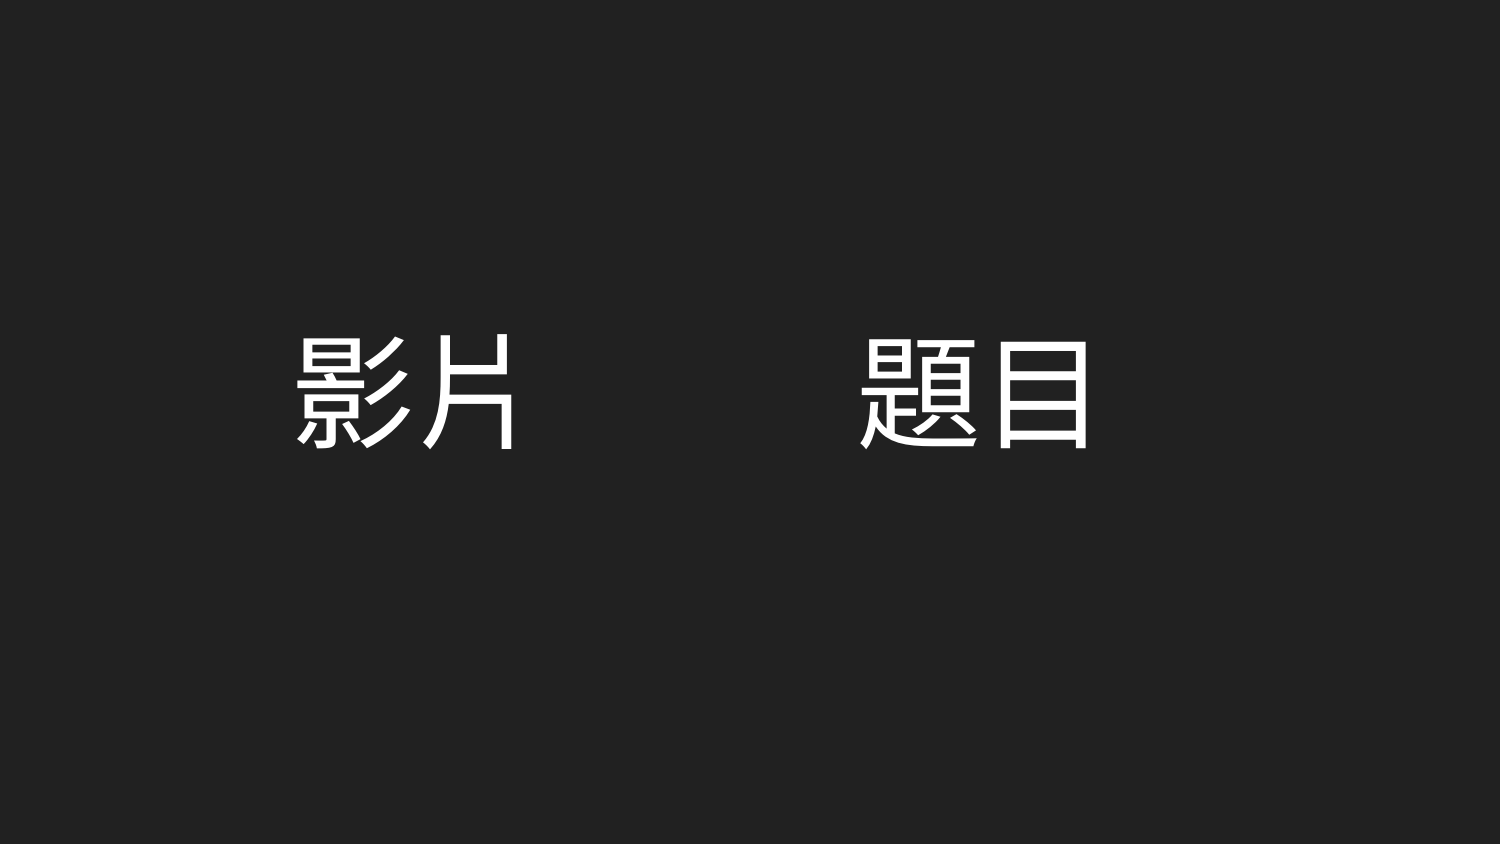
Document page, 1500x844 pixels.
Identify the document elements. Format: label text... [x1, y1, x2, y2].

text_box 影片 [275, 299, 587, 516]
text_box 題目 [841, 299, 1295, 466]
